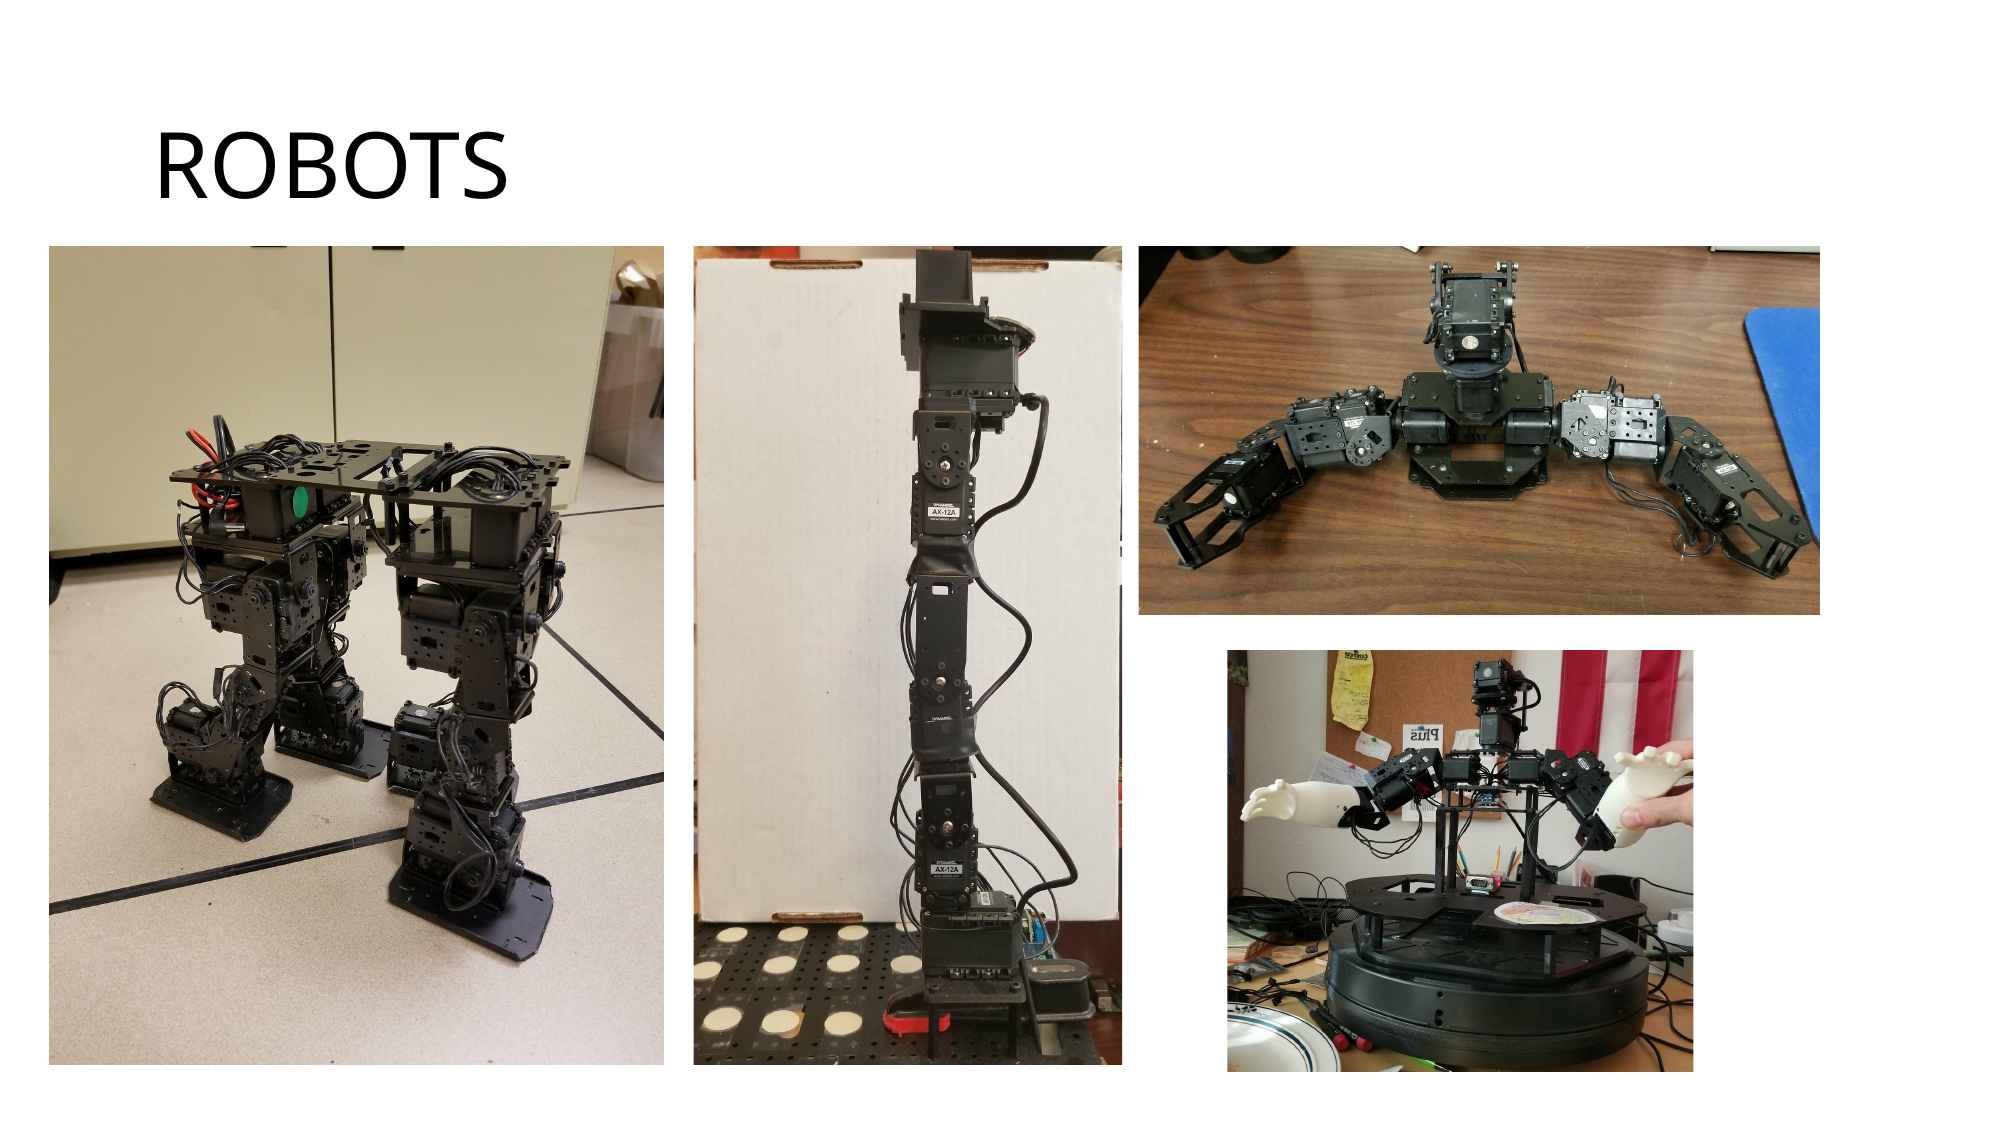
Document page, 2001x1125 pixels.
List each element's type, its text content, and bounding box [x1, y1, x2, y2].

picture [1227, 650, 1694, 1072]
title ROBOTS [137, 59, 979, 278]
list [49, 246, 664, 1065]
picture [693, 246, 1123, 1065]
picture [1138, 246, 1820, 615]
